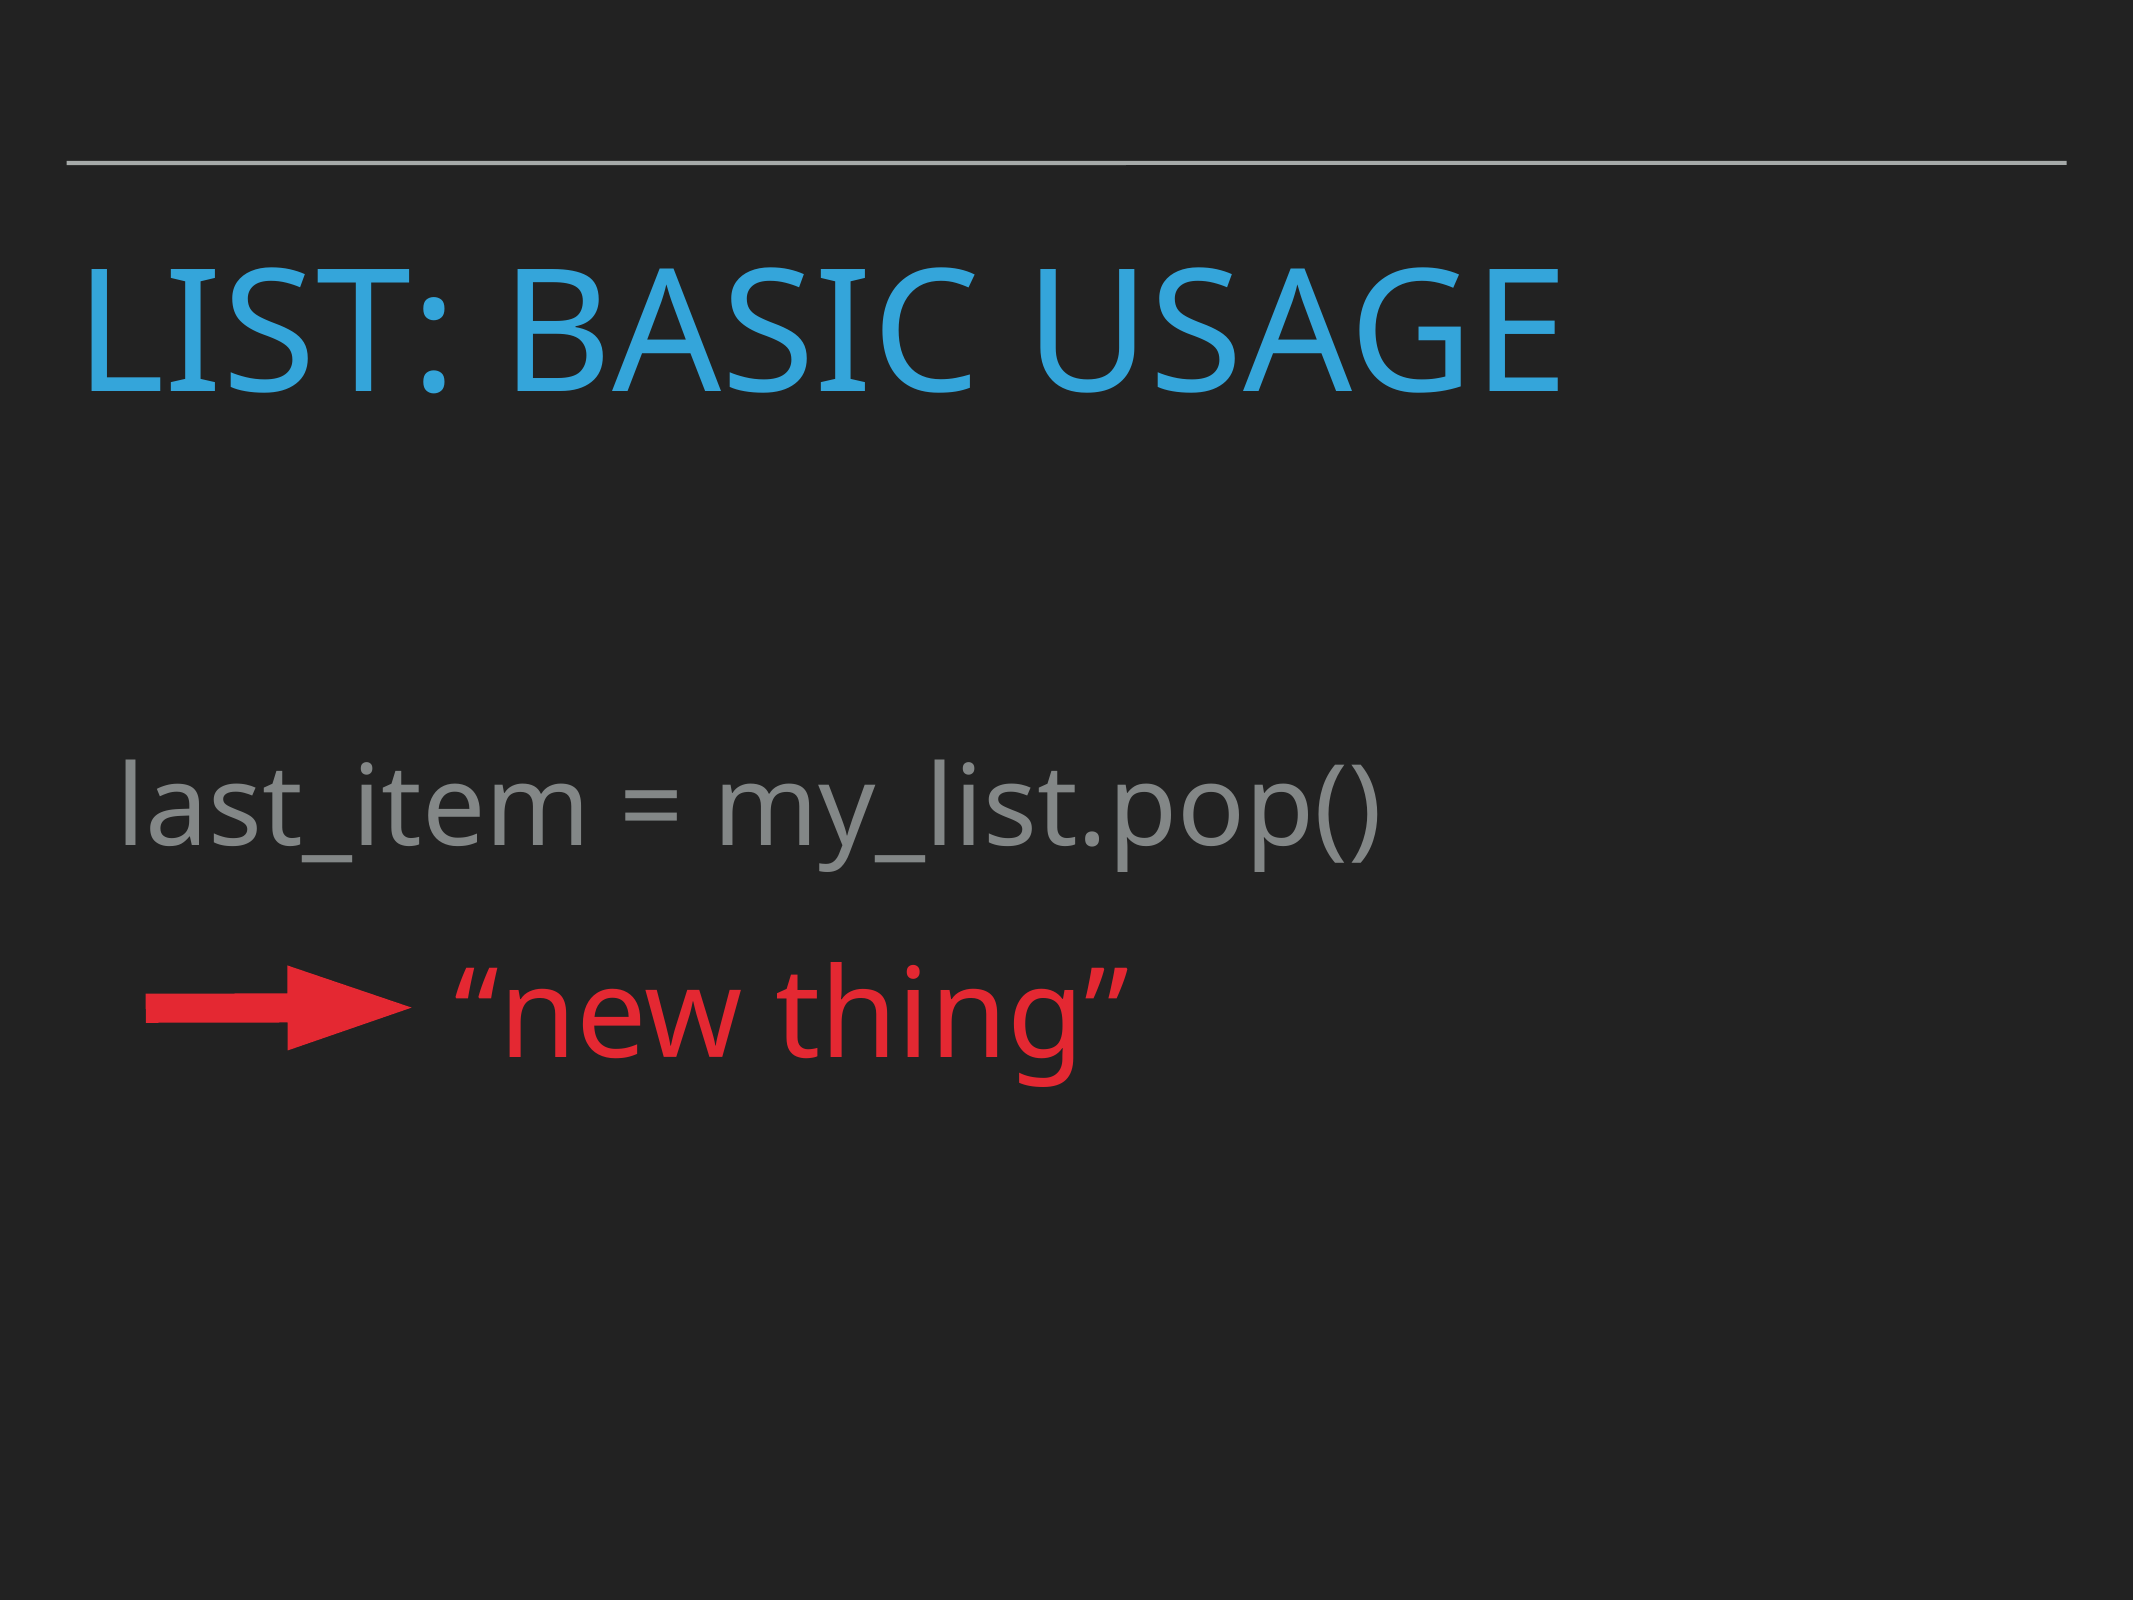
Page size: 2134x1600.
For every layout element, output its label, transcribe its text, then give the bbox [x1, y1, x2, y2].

title List: Basic usage [66, 251, 2068, 445]
text_box [145, 965, 412, 1051]
text_box last_item = my_list.pop() [107, 724, 1987, 876]
text_box “new thing” [446, 924, 1139, 1092]
